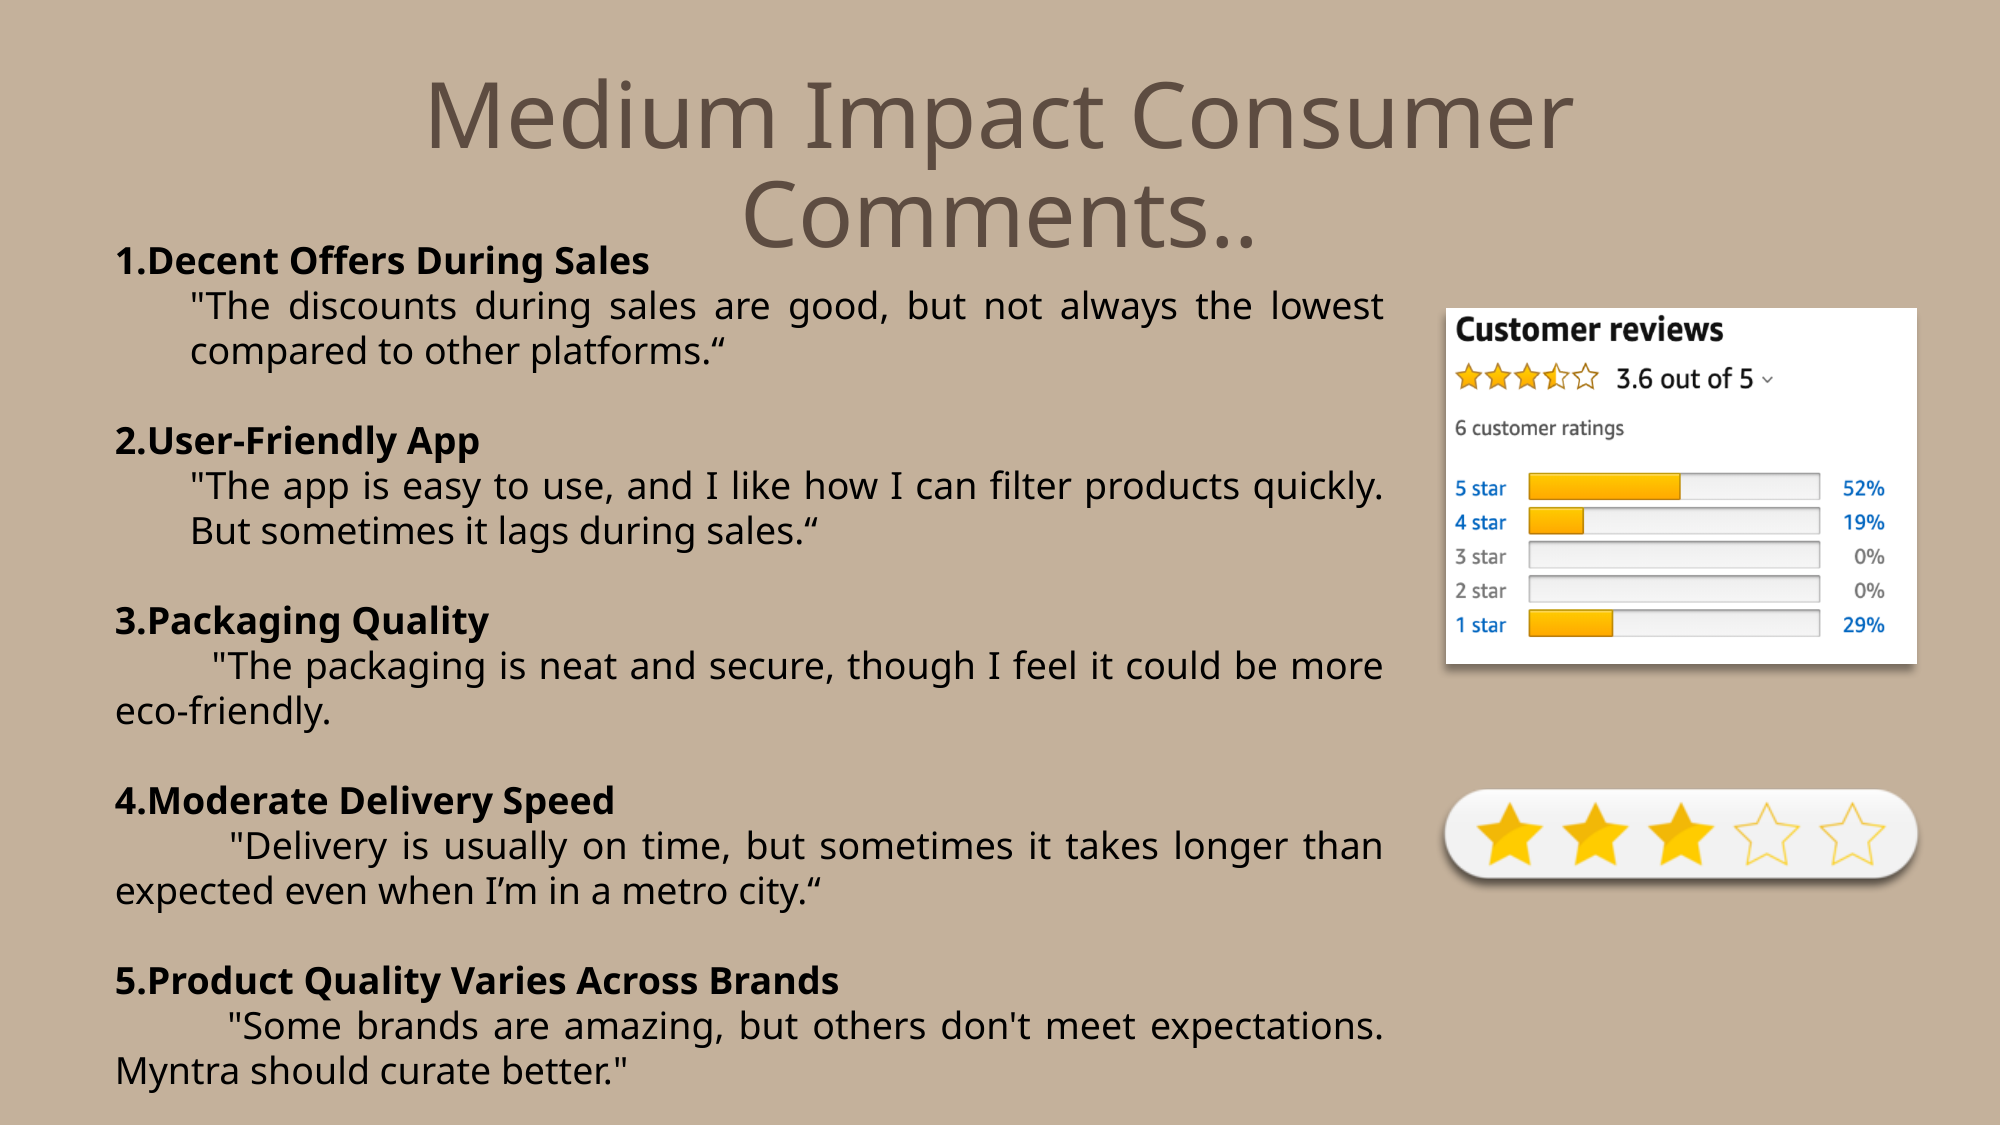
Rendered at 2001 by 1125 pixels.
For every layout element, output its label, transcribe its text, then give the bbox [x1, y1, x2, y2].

picture [1399, 308, 1963, 1116]
title Medium Impact Consumer Comments.. [137, 59, 1863, 278]
text_box Decent Offers During Sales "The discounts during sales are good, but not always the lowest compared to other platforms.“ User-Friendly App "The app is easy to use, and I like how I can filter products quickly. But sometimes it lags during sales.“ Packaging Quality "The packaging is neat and secure, though I feel it could be more eco-friendly. 4.Moderate Delivery Speed "Delivery is usually on time, but sometimes it takes longer than expected even when I’m in a metro city.“ 5.Product Quality Varies Across Brands "Some brands are amazing, but others don't meet expectations. Myntra should curate better." [99, 229, 1400, 1125]
